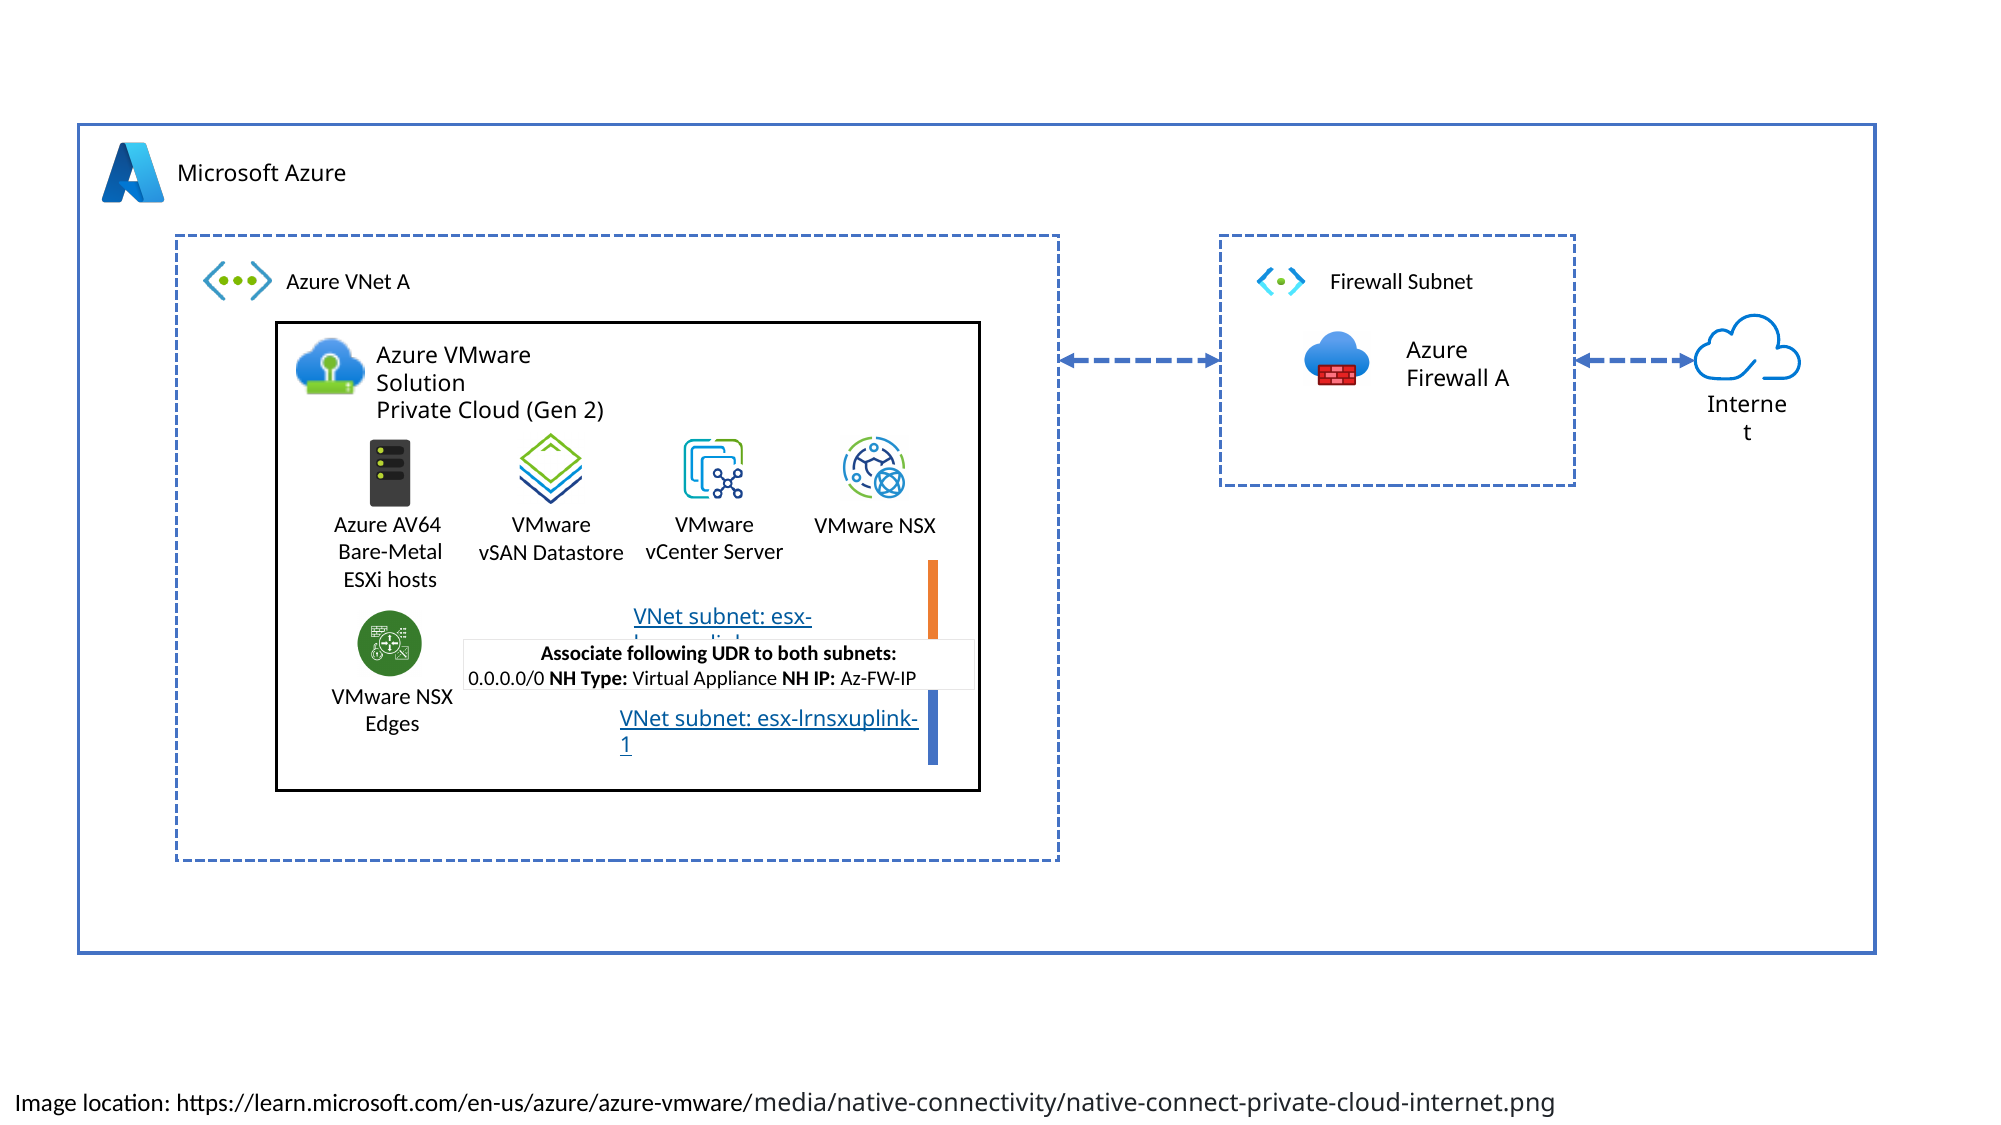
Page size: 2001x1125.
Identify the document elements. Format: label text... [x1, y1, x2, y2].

picture [840, 435, 909, 501]
picture [99, 138, 167, 207]
text_box Internet [1707, 389, 1788, 445]
text_box VNet subnet: esx-lrnsxuplink [618, 595, 932, 639]
picture [203, 246, 272, 315]
picture [352, 434, 428, 510]
text_box [1220, 235, 1575, 486]
picture [296, 333, 365, 402]
text_box [176, 235, 1059, 861]
text_box Azure VNet A [286, 266, 411, 295]
text_box VNet subnet: esx-lrnsxuplink-1 [605, 697, 932, 765]
text_box Firewall Subnet [1330, 266, 1474, 295]
picture [357, 610, 422, 677]
text_box Associate following UDR to both subnets: 0.0.0.0/0 NH Type: Virtual Appliance NH IP: Az-FW-IP [463, 639, 975, 690]
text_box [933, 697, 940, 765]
text_box Azure Firewall A [1406, 335, 1510, 391]
picture [517, 432, 585, 504]
picture [680, 435, 749, 502]
text_box [78, 124, 1875, 954]
picture [1303, 330, 1371, 386]
text_box Image location: https://learn.microsoft.com/en-us/azure/azure-vmware/media/native-connectivity/native-connect-private-cloud-internet.png [0, 1079, 1832, 1125]
text_box [1695, 315, 1800, 379]
picture [1247, 256, 1315, 305]
text_box Microsoft Azure [177, 158, 347, 187]
